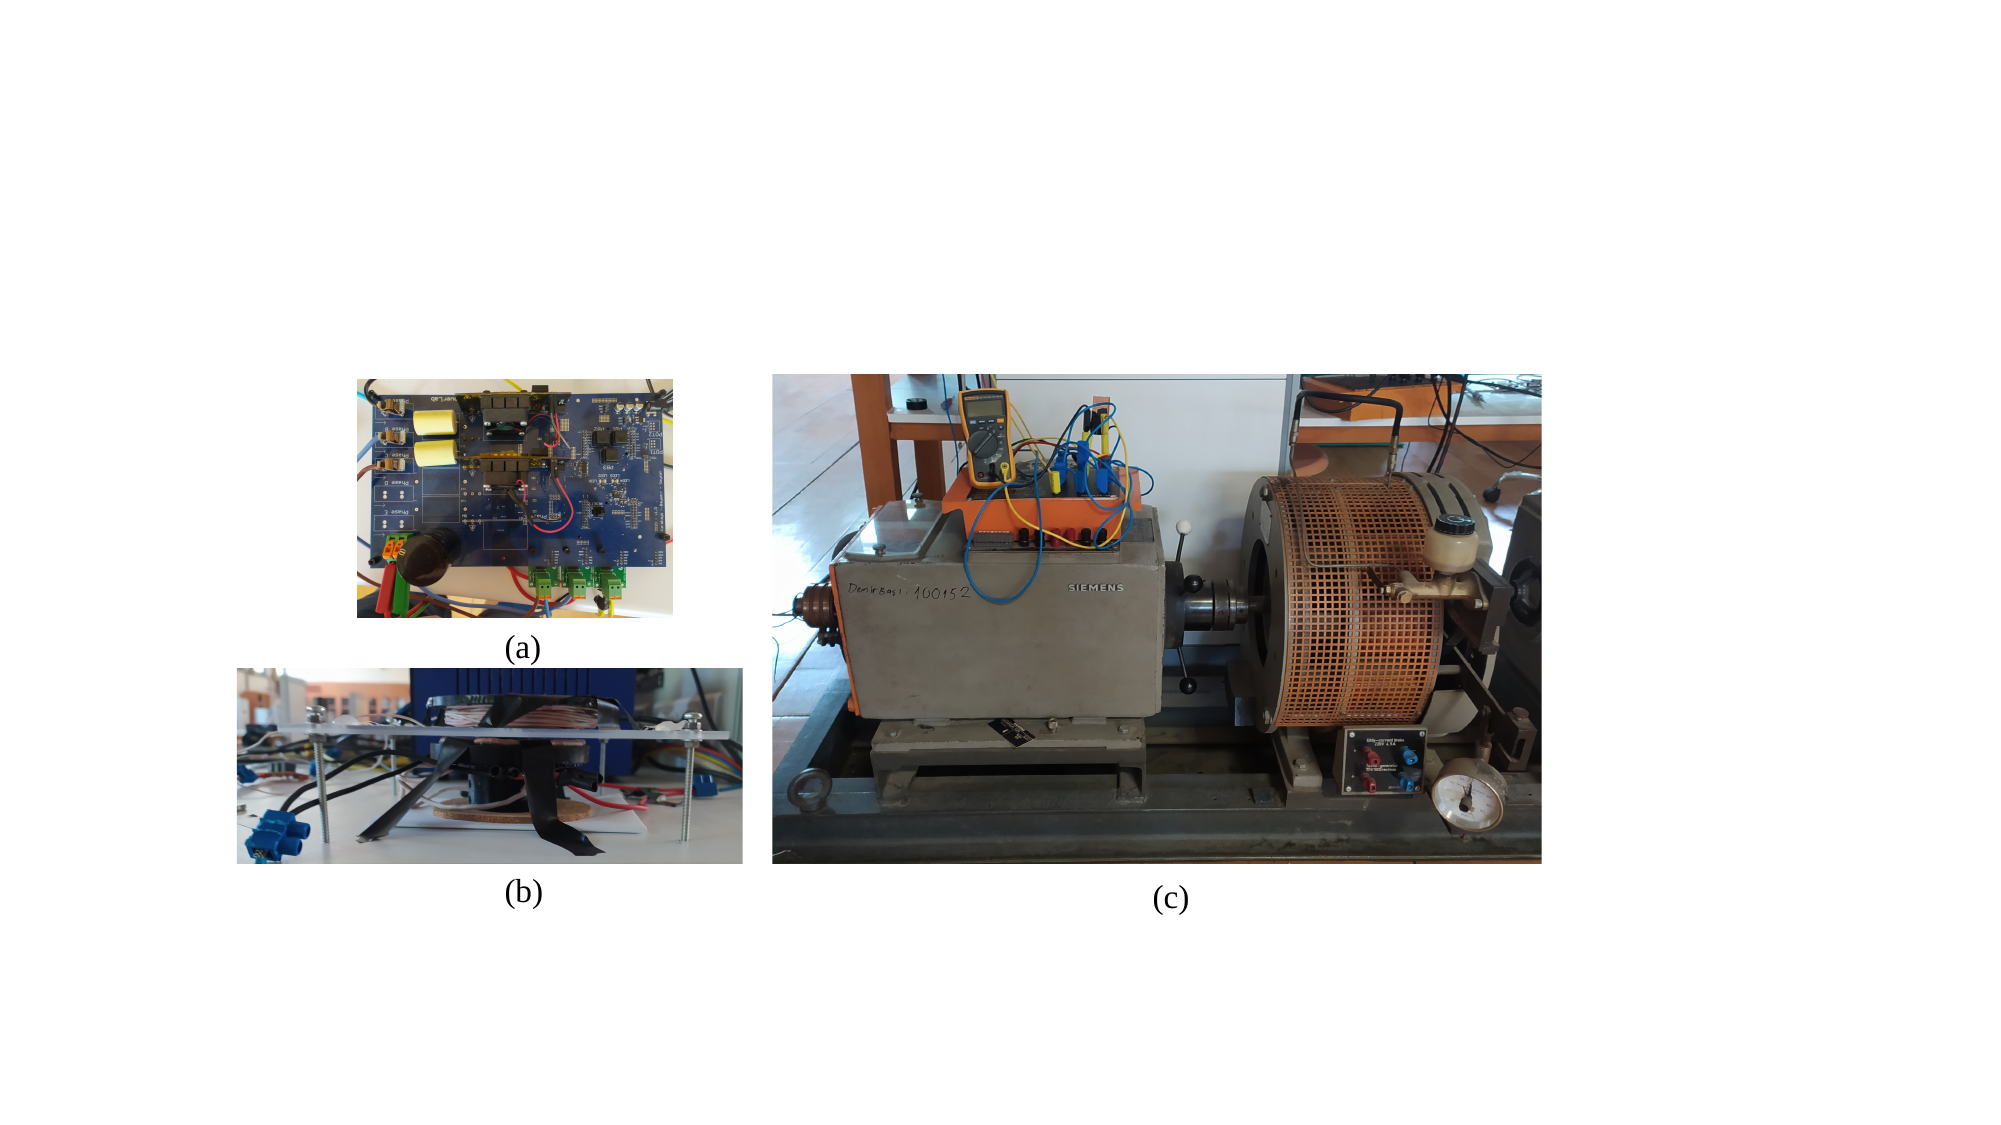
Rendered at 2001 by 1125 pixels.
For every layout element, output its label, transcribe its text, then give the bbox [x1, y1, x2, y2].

picture [357, 379, 673, 618]
text_box (a) [489, 618, 627, 668]
text_box (b) [489, 864, 627, 917]
text_box (c) [1137, 867, 1275, 923]
picture [772, 374, 1542, 864]
picture [236, 668, 743, 864]
